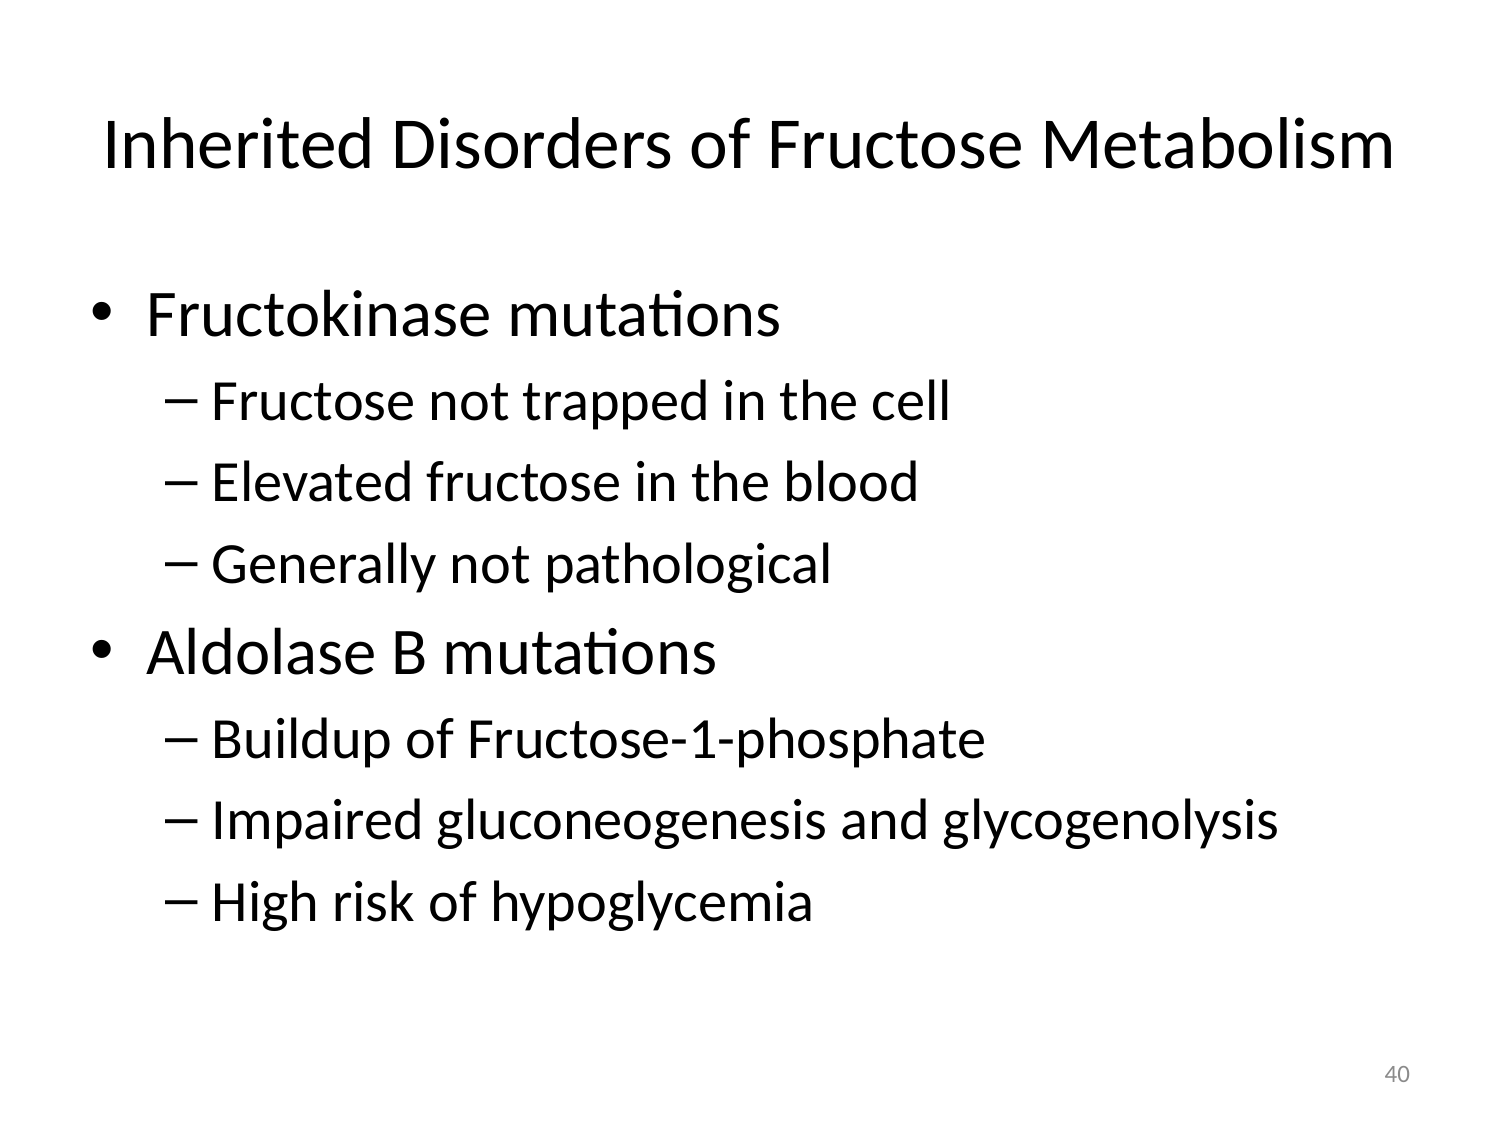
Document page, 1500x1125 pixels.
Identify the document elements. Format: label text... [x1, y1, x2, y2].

slide_number 40 [1074, 1042, 1425, 1103]
title Inherited Disorders of Fructose Metabolism [75, 45, 1425, 233]
list Fructokinase mutations Fructose not trapped in the cell Elevated fructose in the blood Generally not pathological Aldolase B mutations Buildup of Fructose-1-phosphate Impaired gluconeogenesis and glycogenolysis High risk of hypoglycemia [75, 262, 1425, 1005]
